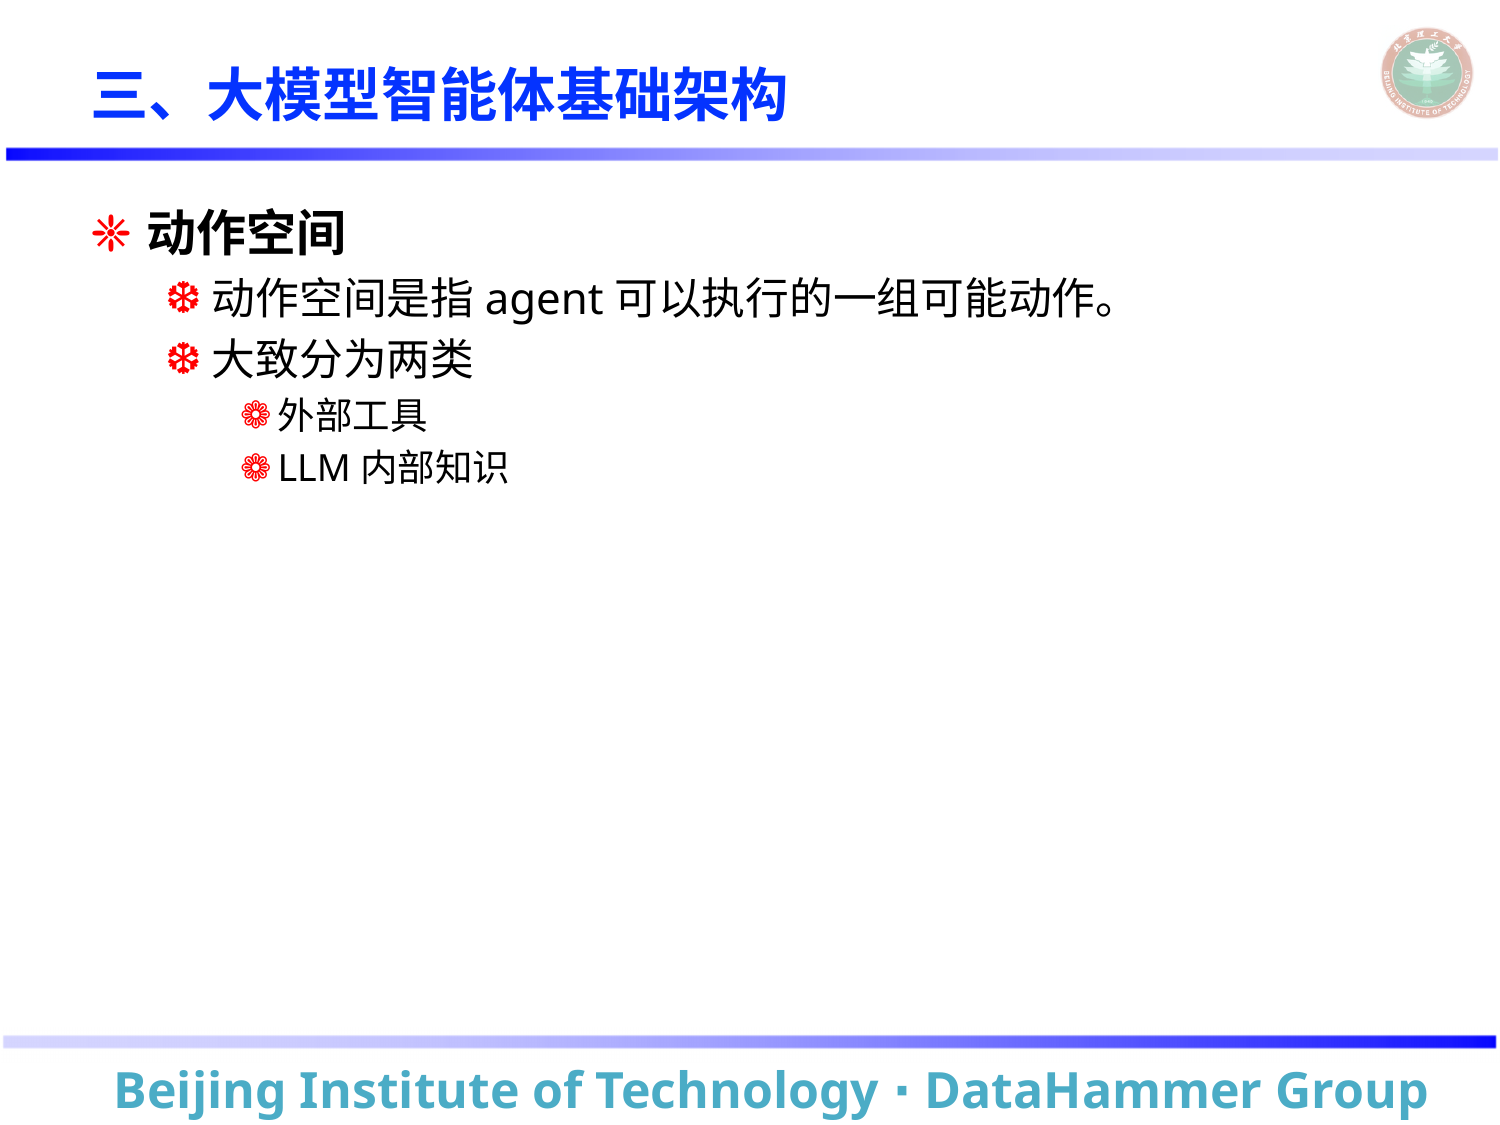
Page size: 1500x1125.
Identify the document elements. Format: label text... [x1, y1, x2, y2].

title 三、大模型智能体基础架构 [75, 38, 1425, 148]
picture [0, 133, 1500, 169]
list 动作空间 动作空间是指agent可以执行的一组可能动作。 大致分为两类 外部工具 LLM内部知识 [75, 194, 1425, 1026]
picture [3, 1028, 1500, 1062]
